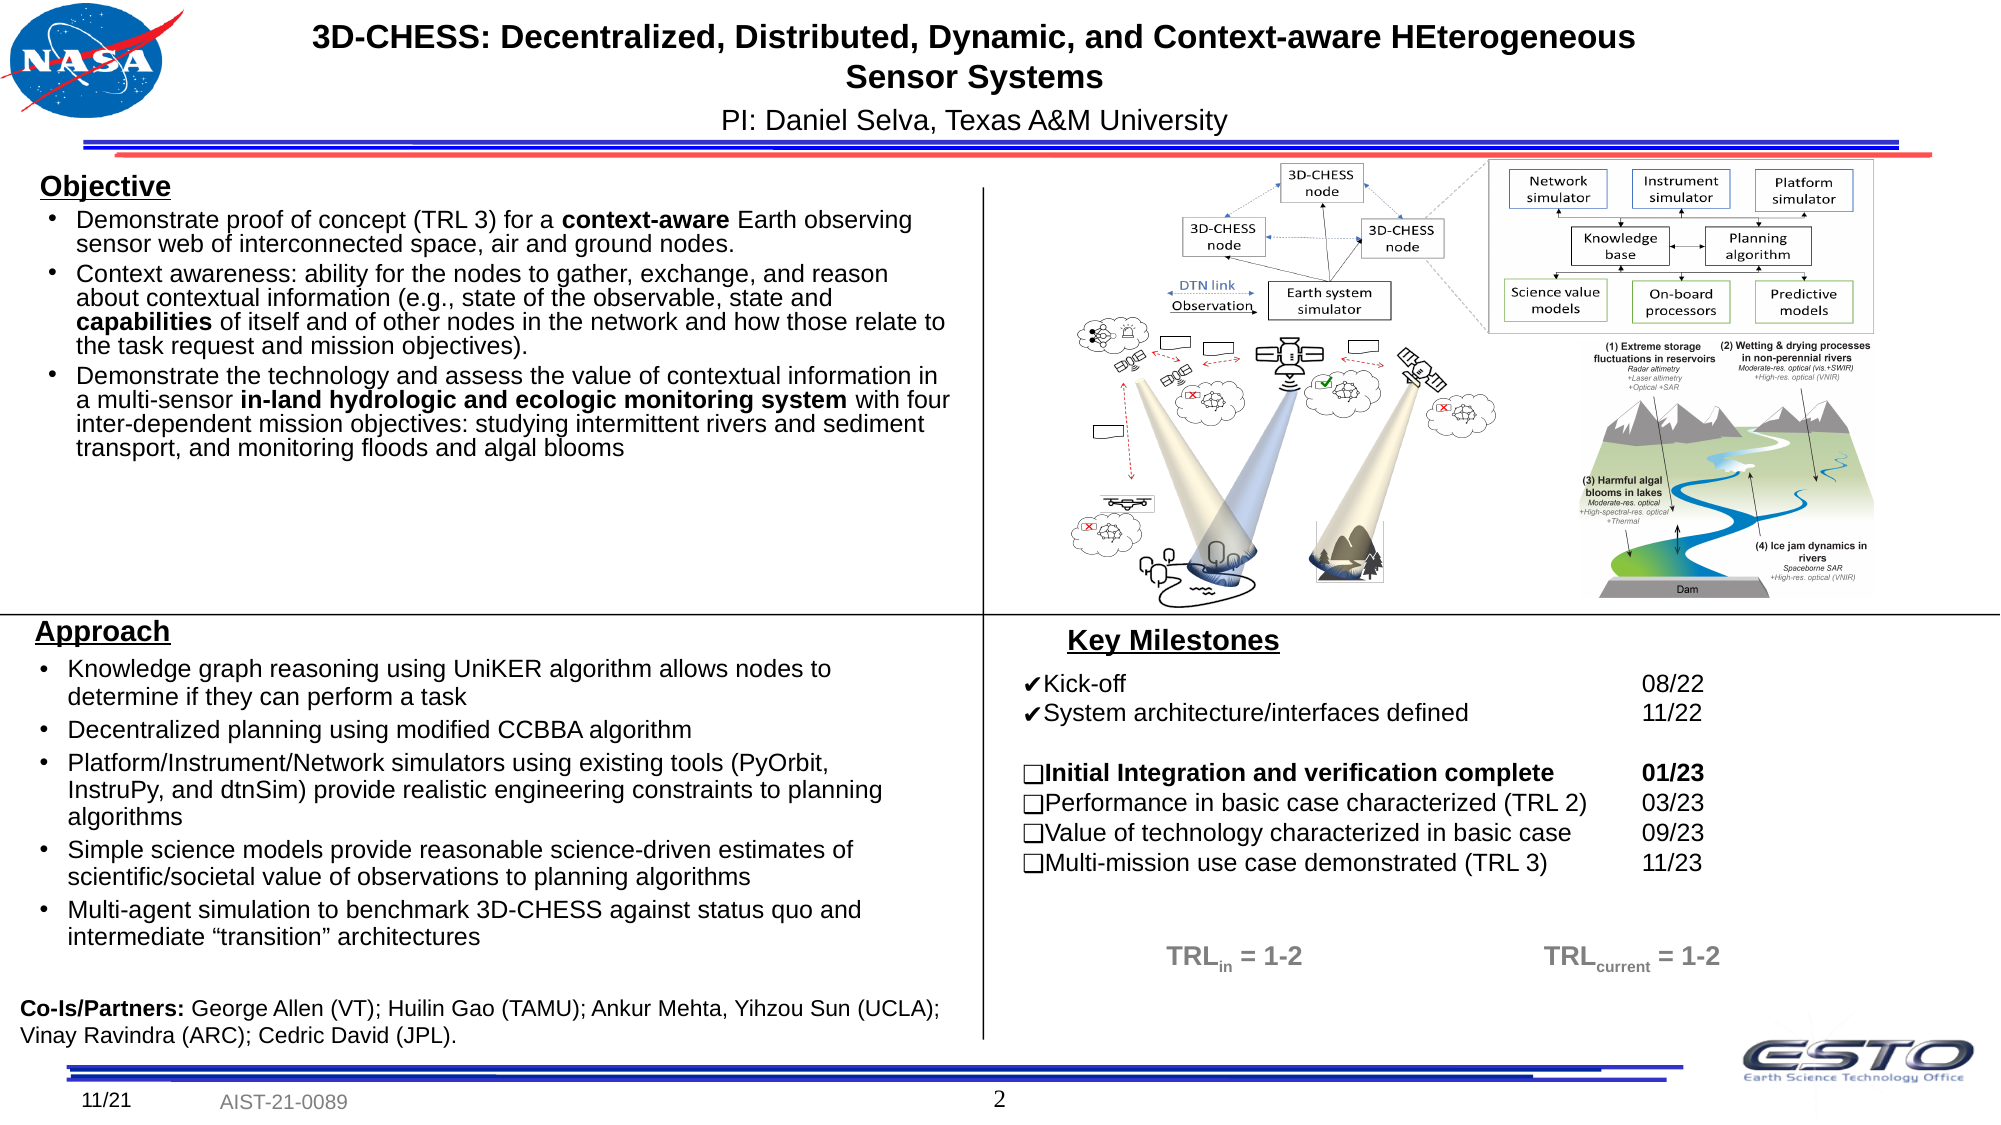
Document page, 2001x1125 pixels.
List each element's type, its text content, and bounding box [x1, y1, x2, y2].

text_box 3D-CHESS: Decentralized, Distributed, Dynamic, and Context-aware HEterogeneous Sensor Systems [241, 7, 1709, 94]
text_box Objective [25, 160, 784, 211]
picture [1578, 339, 1874, 598]
text_box Kick-off 08/22 System architecture/interfaces defined 11/22 Initial Integration and verification complete 01/23 Performance in basic case characterized (TRL 2) 03/23 Value of technology characterized in basic case 09/23 Multi-mission use case demonstrated (TRL 3) 11/23 [1007, 659, 1991, 884]
text_box 11/21 [66, 1079, 213, 1119]
text_box Knowledge graph reasoning using UniKER algorithm allows nodes to determine if they can perform a task Decentralized planning using modified CCBBA algorithm Platform/Instrument/Network simulators using existing tools (PyOrbit, InstruPy, and dtnSim) provide realistic engineering constraints to planning algorithms Simple science models provide reasonable science-driven estimates of scientific/societal value of observations to planning algorithms Multi-agent simulation to benchmark 3D-CHESS against status quo and intermediate “transition” architectures [24, 649, 942, 959]
text_box Key Milestones [1052, 613, 1796, 659]
text_box TRLin = 1-2 [1151, 931, 1385, 983]
picture [1071, 158, 1875, 612]
text_box AIST-21-0089 [205, 1081, 656, 1122]
text_box TRLcurrent = 1-2 [1529, 931, 1880, 983]
picture [0, 3, 184, 118]
text_box Approach [19, 605, 424, 655]
text_box Demonstrate proof of concept (TRL 3) for a context-aware Earth observing sensor web of interconnected space, air and ground nodes. Context awareness: ability for the nodes to gather, exchange, and reason about contextual information (e.g., state of the observable, state and capabilities of itself and of other nodes in the network and how those relate to the task request and mission objectives). Demonstrate the technology and assess the value of contextual information in a multi-sensor in-land hydrologic and ecologic monitoring system with four inter-dependent mission objectives: studying intermittent rivers and sediment transport, and monitoring floods and algal blooms [33, 201, 967, 603]
text_box PI: Daniel Selva, Texas A&M University [499, 93, 1450, 144]
picture [1716, 1010, 2000, 1118]
text_box Co-Is/Partners: George Allen (VT); Huilin Gao (TAMU); Ankur Mehta, Yihzou Sun (UCLA); Vinay Ravindra (ARC); Cedric David (JPL). [5, 986, 1011, 1056]
